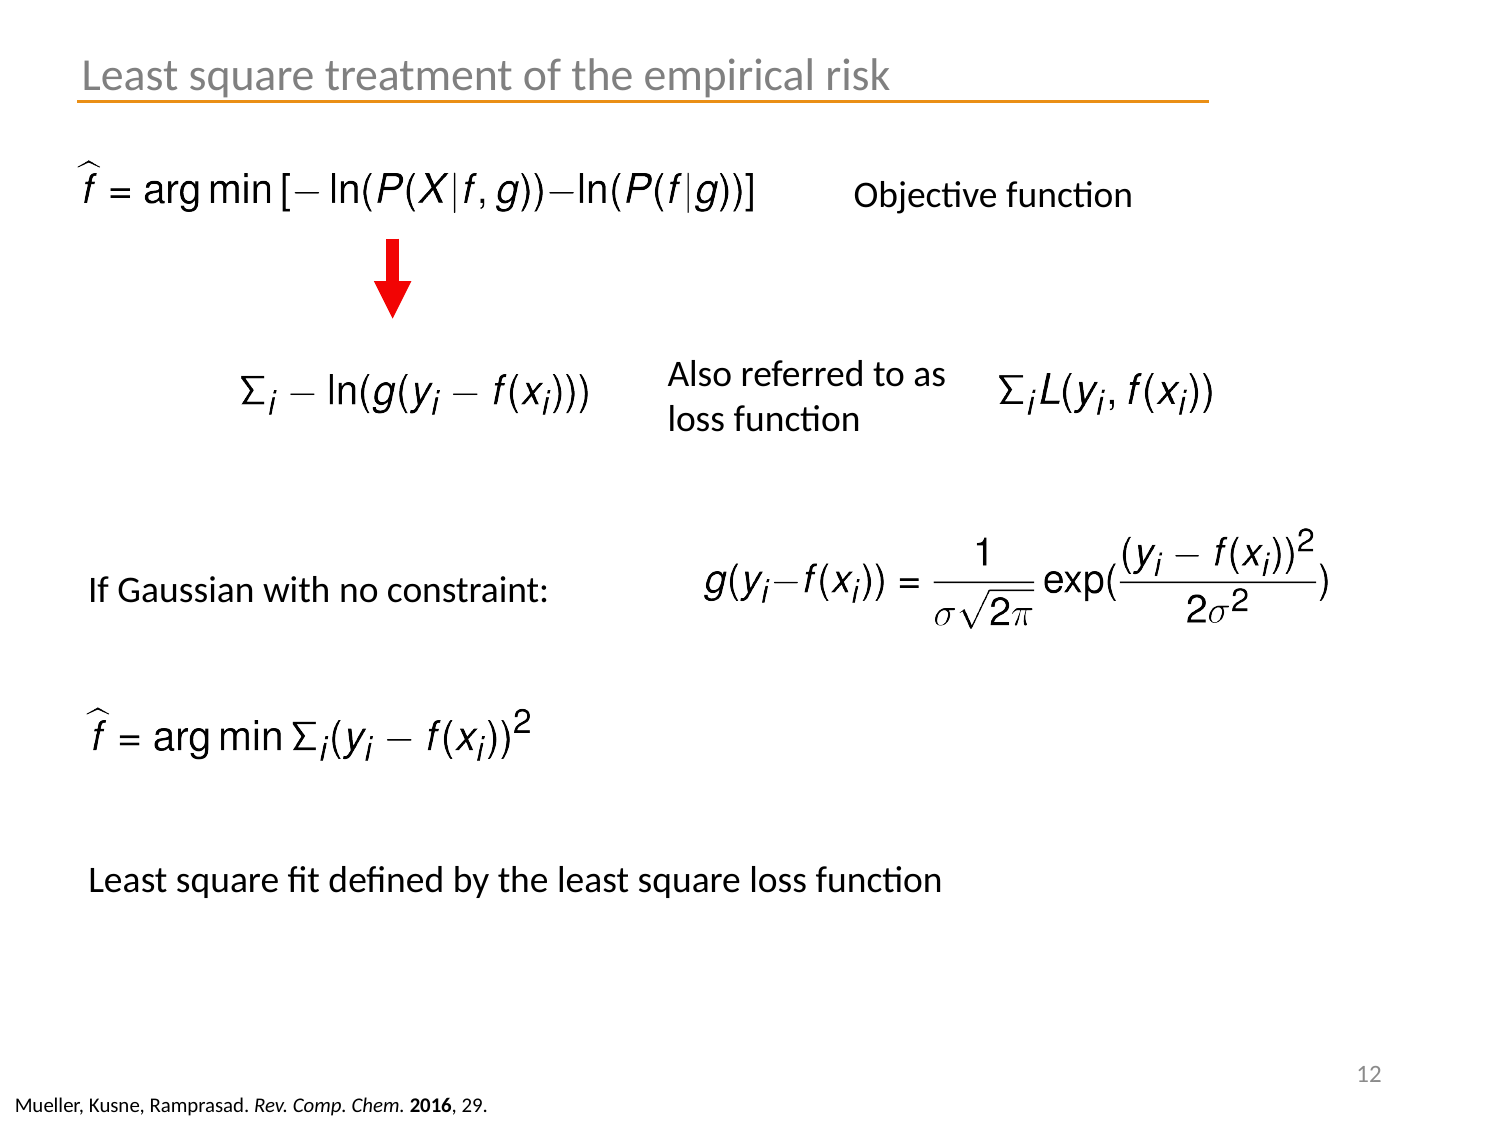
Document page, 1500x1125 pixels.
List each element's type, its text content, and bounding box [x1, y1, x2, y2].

picture [241, 374, 588, 415]
picture [77, 160, 753, 213]
text_box Least square treatment of the empirical risk [66, 37, 1347, 108]
picture [86, 707, 530, 761]
picture [999, 373, 1212, 415]
text_box Least square fit defined by the least square loss function [73, 847, 987, 908]
text_box Objective function [838, 162, 1161, 223]
text_box Also referred to as loss function [652, 341, 962, 447]
slide_number 12 [1059, 1042, 1397, 1103]
text_box If Gaussian with no constraint: [73, 557, 588, 618]
text_box Mueller, Kusne, Ramprasad. Rev. Comp. Chem. 2016, 29. [0, 1084, 530, 1125]
picture [704, 528, 1328, 629]
